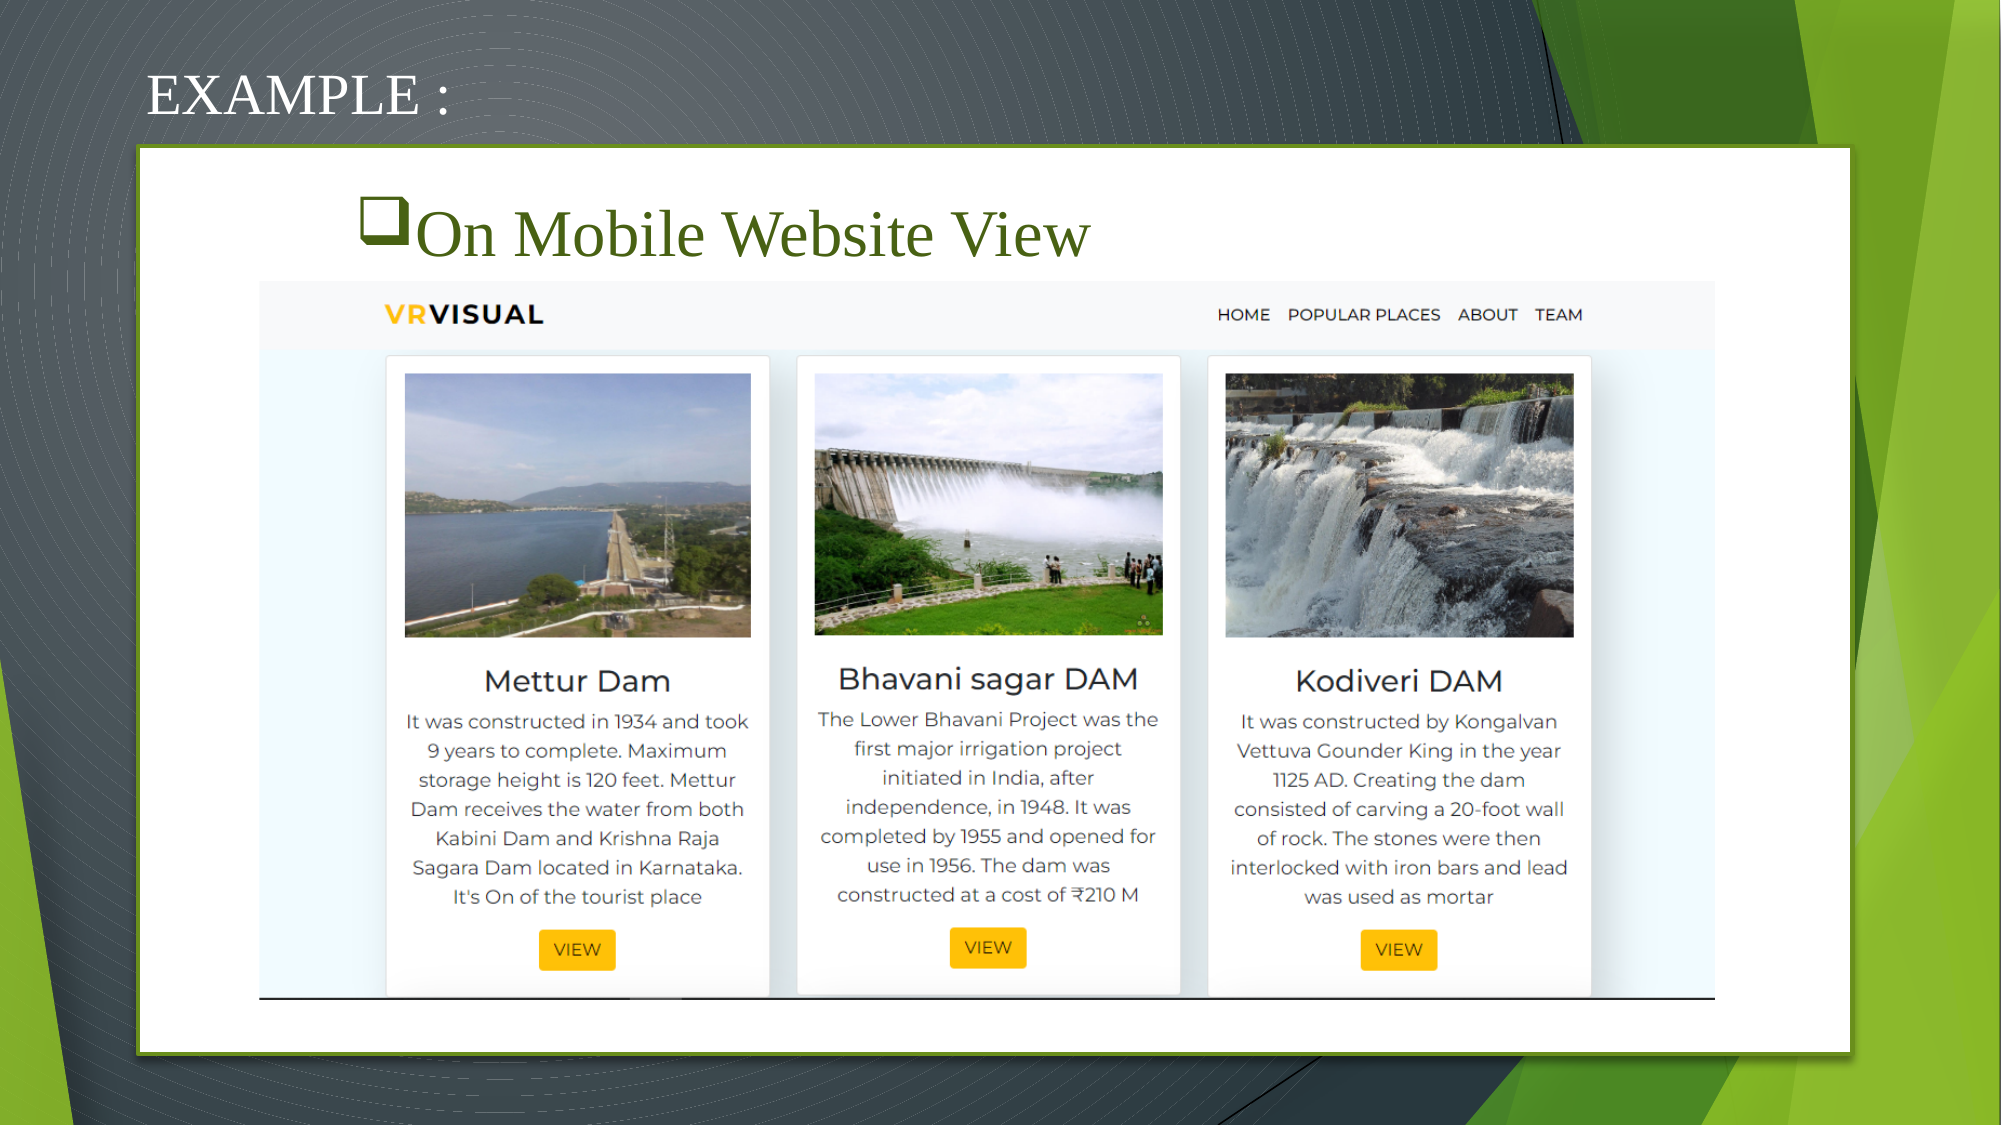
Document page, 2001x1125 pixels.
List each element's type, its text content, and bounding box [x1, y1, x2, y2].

text_box dfdfdfdf [136, 144, 1855, 1056]
text_box EXAMPLE : [131, 48, 805, 134]
text_box On Mobile Website View [340, 182, 1415, 278]
picture [259, 281, 1716, 1000]
